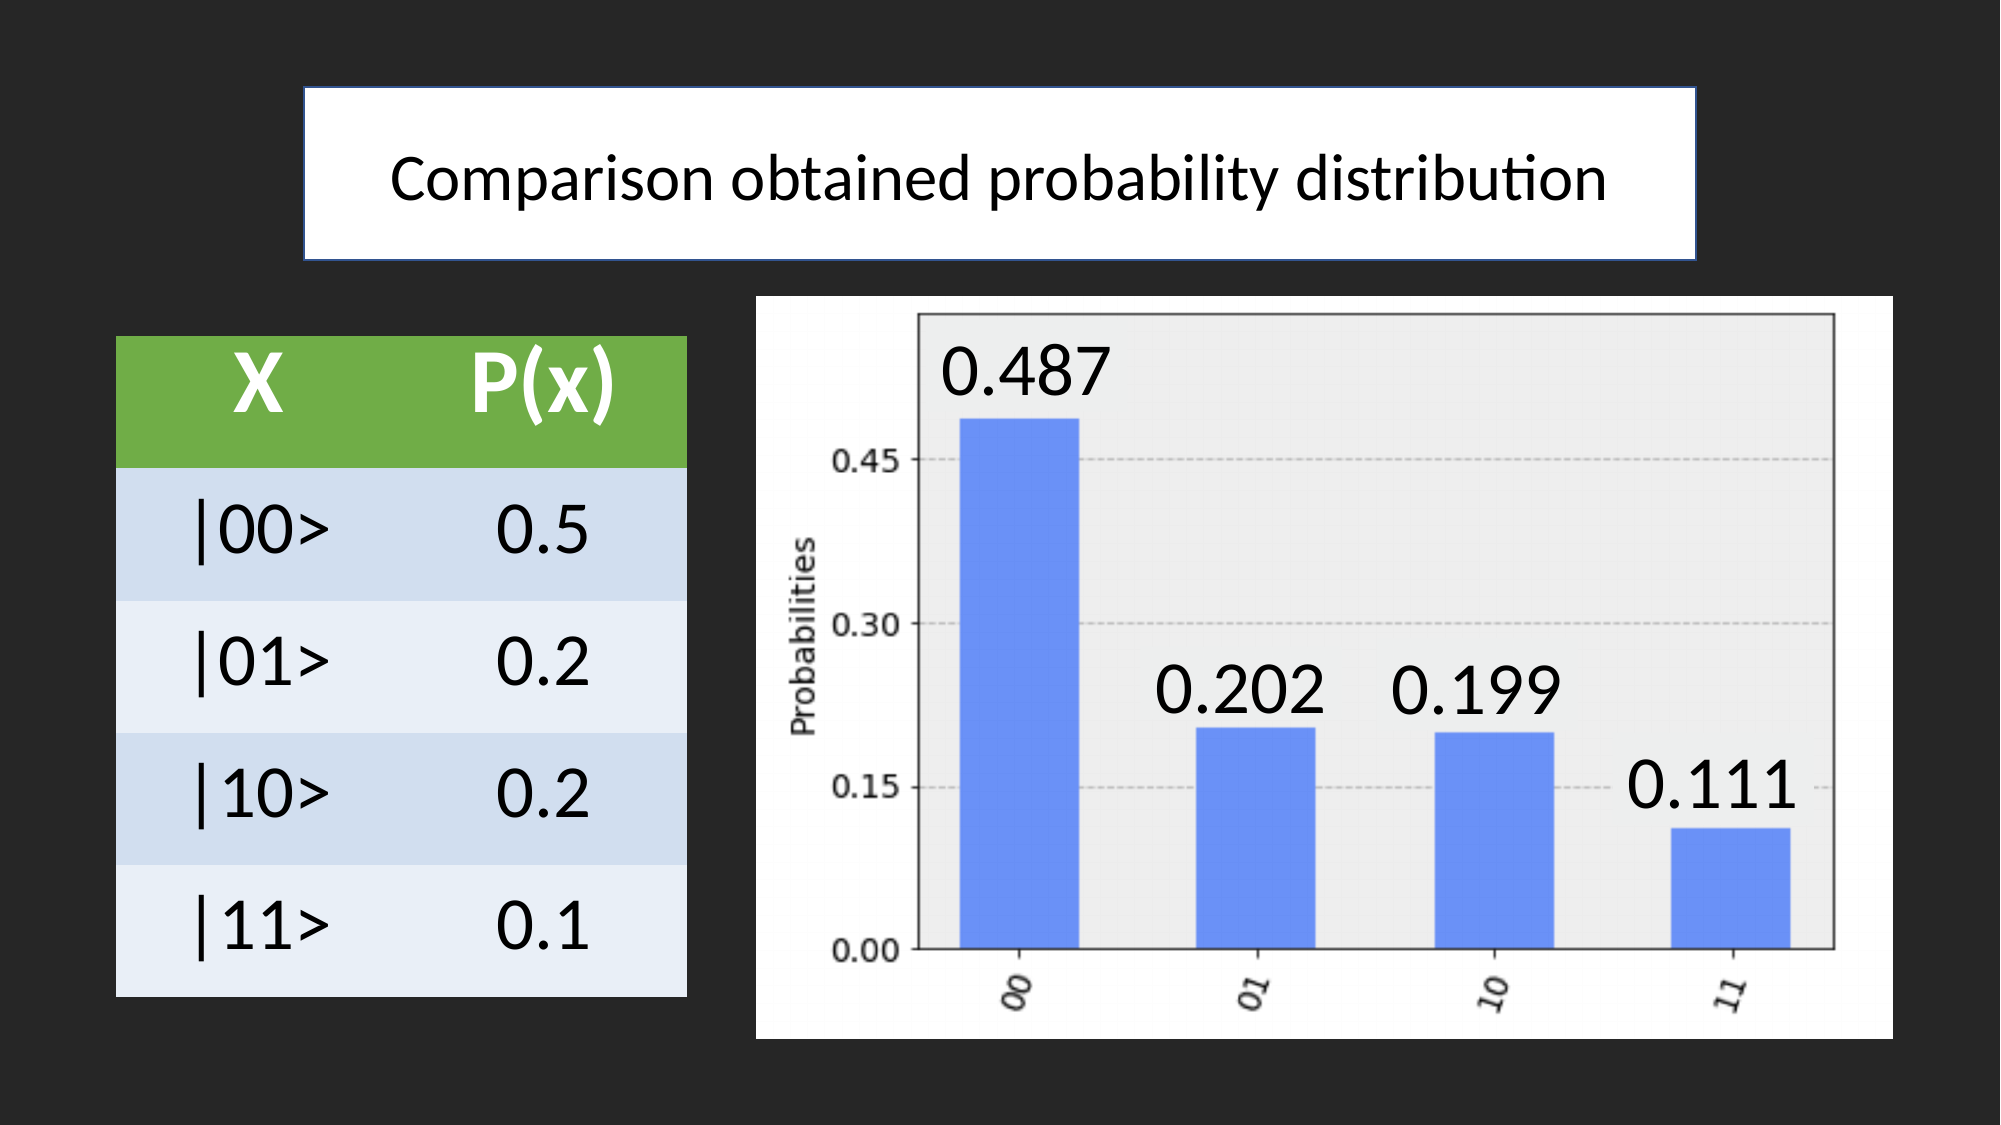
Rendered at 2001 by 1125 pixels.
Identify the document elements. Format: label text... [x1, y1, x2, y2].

table_header X [116, 336, 401, 468]
table_cell 0.2 [401, 601, 687, 733]
table_header P(x) [401, 336, 687, 468]
table_cell 0.5 [401, 468, 687, 601]
table_cell |11> [116, 865, 401, 997]
table_cell 0.2 [401, 733, 687, 865]
table_cell |01> [116, 601, 401, 733]
table_cell 0.1 [401, 865, 687, 997]
text_box Comparison obtained probability distribution [303, 86, 1697, 261]
table_cell |00> [116, 468, 401, 601]
picture [756, 296, 1893, 1039]
table_cell |10> [116, 733, 401, 865]
